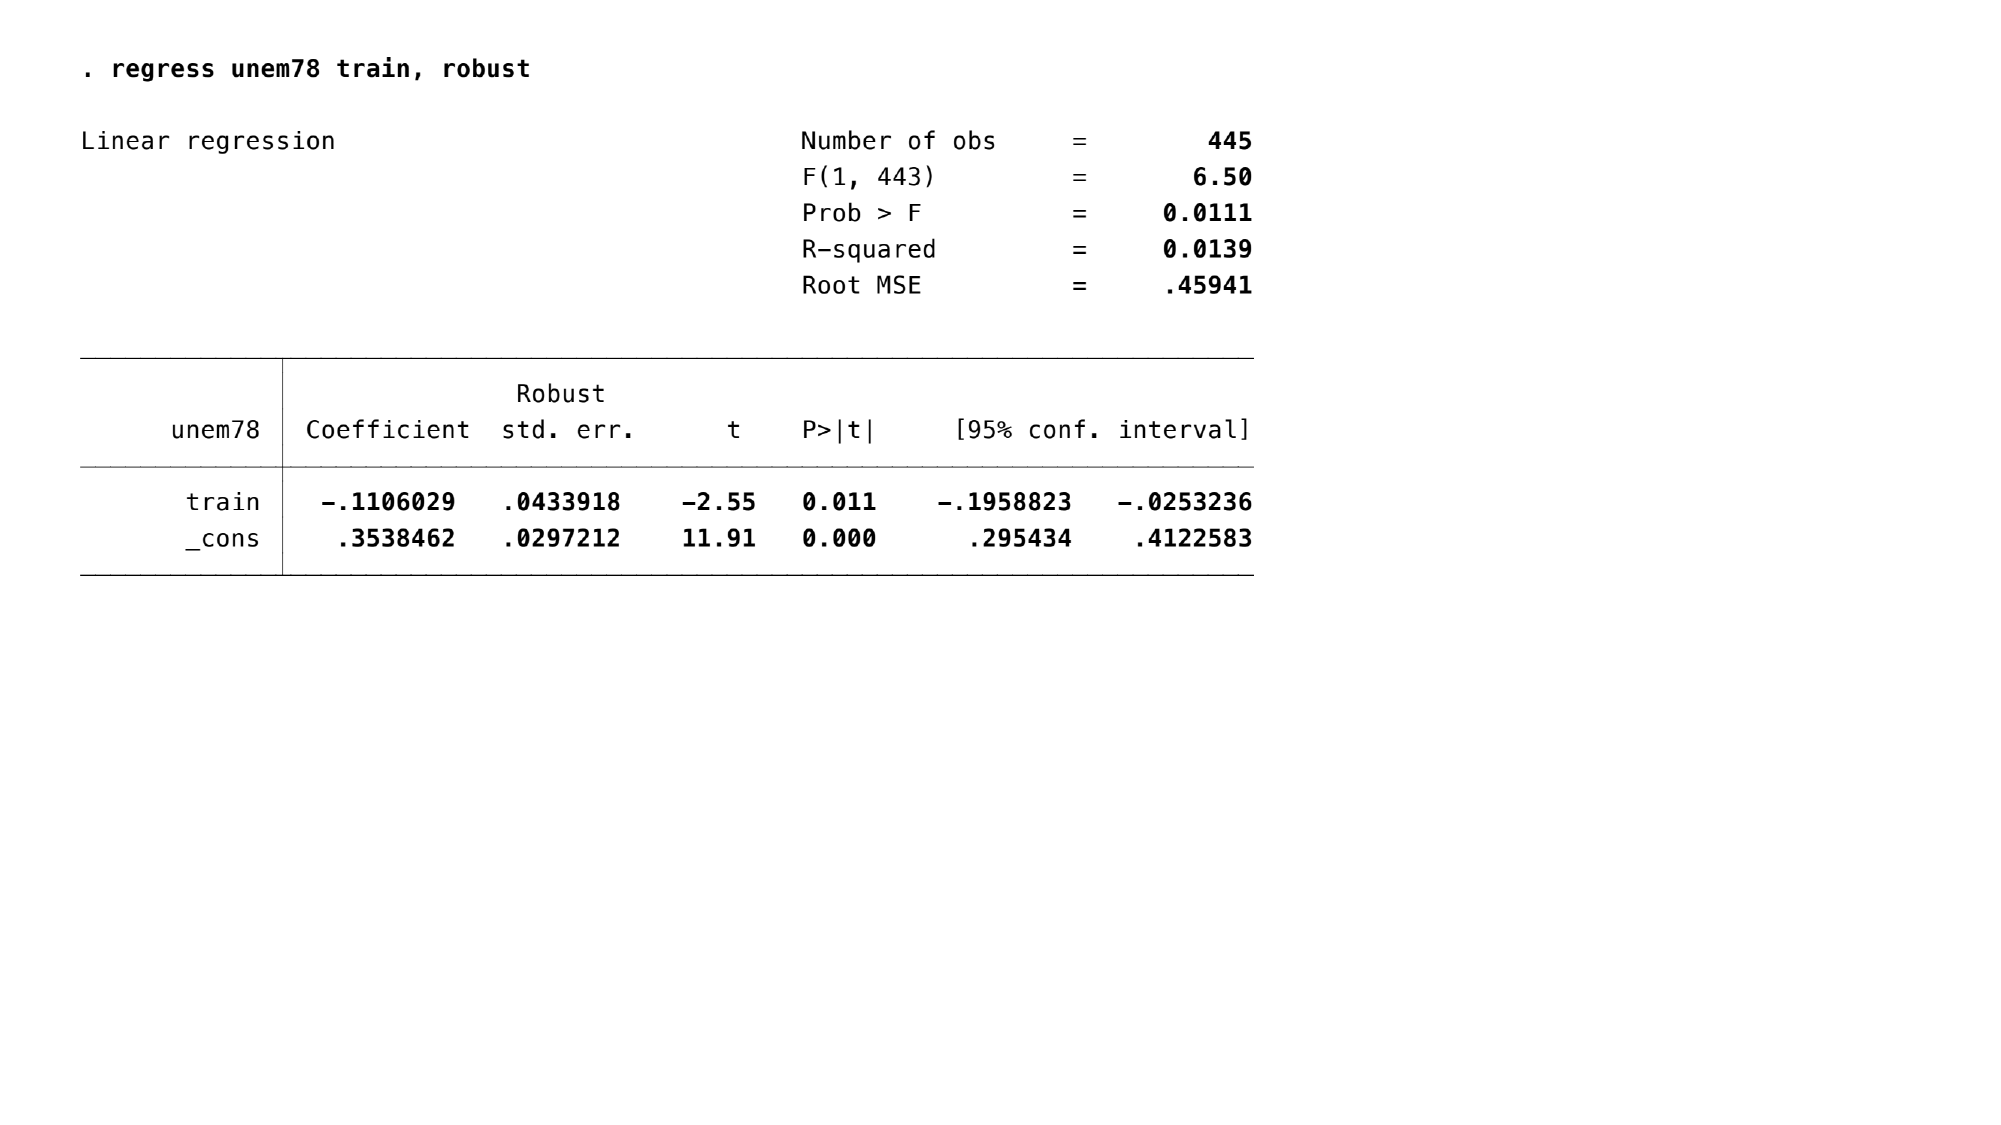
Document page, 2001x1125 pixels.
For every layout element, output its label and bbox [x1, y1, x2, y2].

picture [77, 47, 1353, 588]
